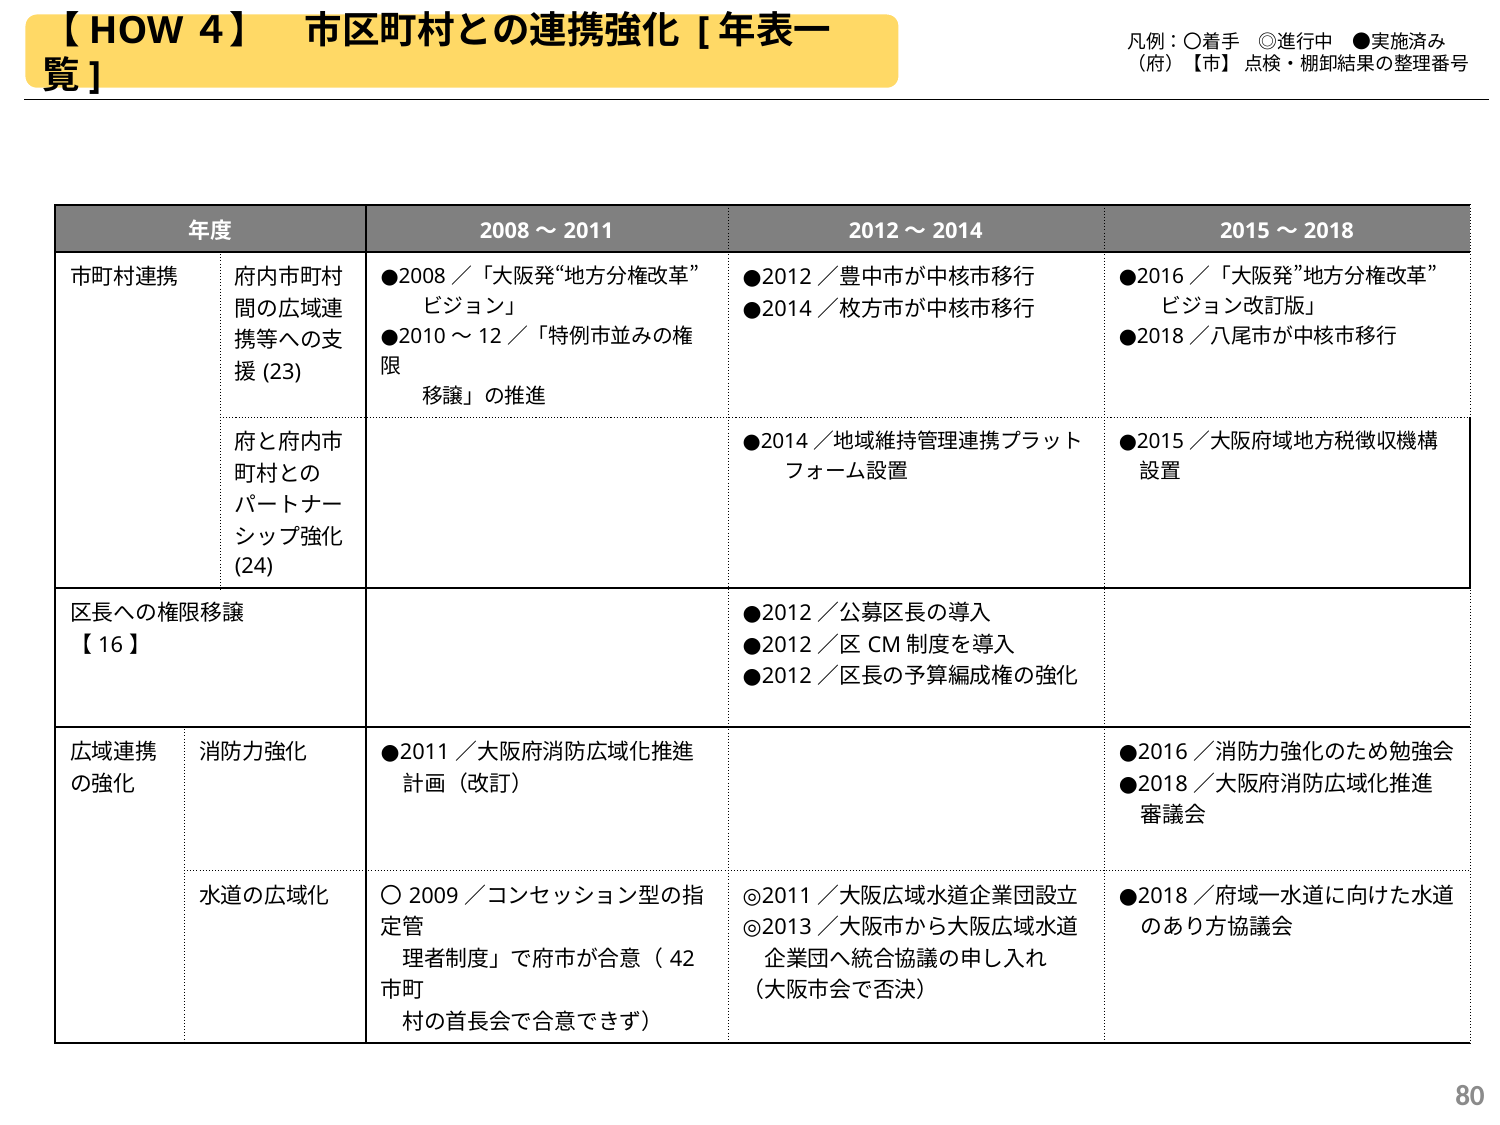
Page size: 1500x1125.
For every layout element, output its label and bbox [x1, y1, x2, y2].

table_header [367, 206, 1470, 251]
table_header [56, 206, 365, 251]
table_cell [367, 253, 1470, 587]
table_cell [367, 728, 1470, 1042]
table_cell [367, 589, 1470, 726]
table_cell [56, 589, 365, 726]
slide_number [1162, 1063, 1500, 1124]
text_box [1037, 21, 1484, 82]
table_cell [56, 728, 365, 1042]
table_cell [56, 253, 365, 587]
text_box [22, 11, 902, 91]
